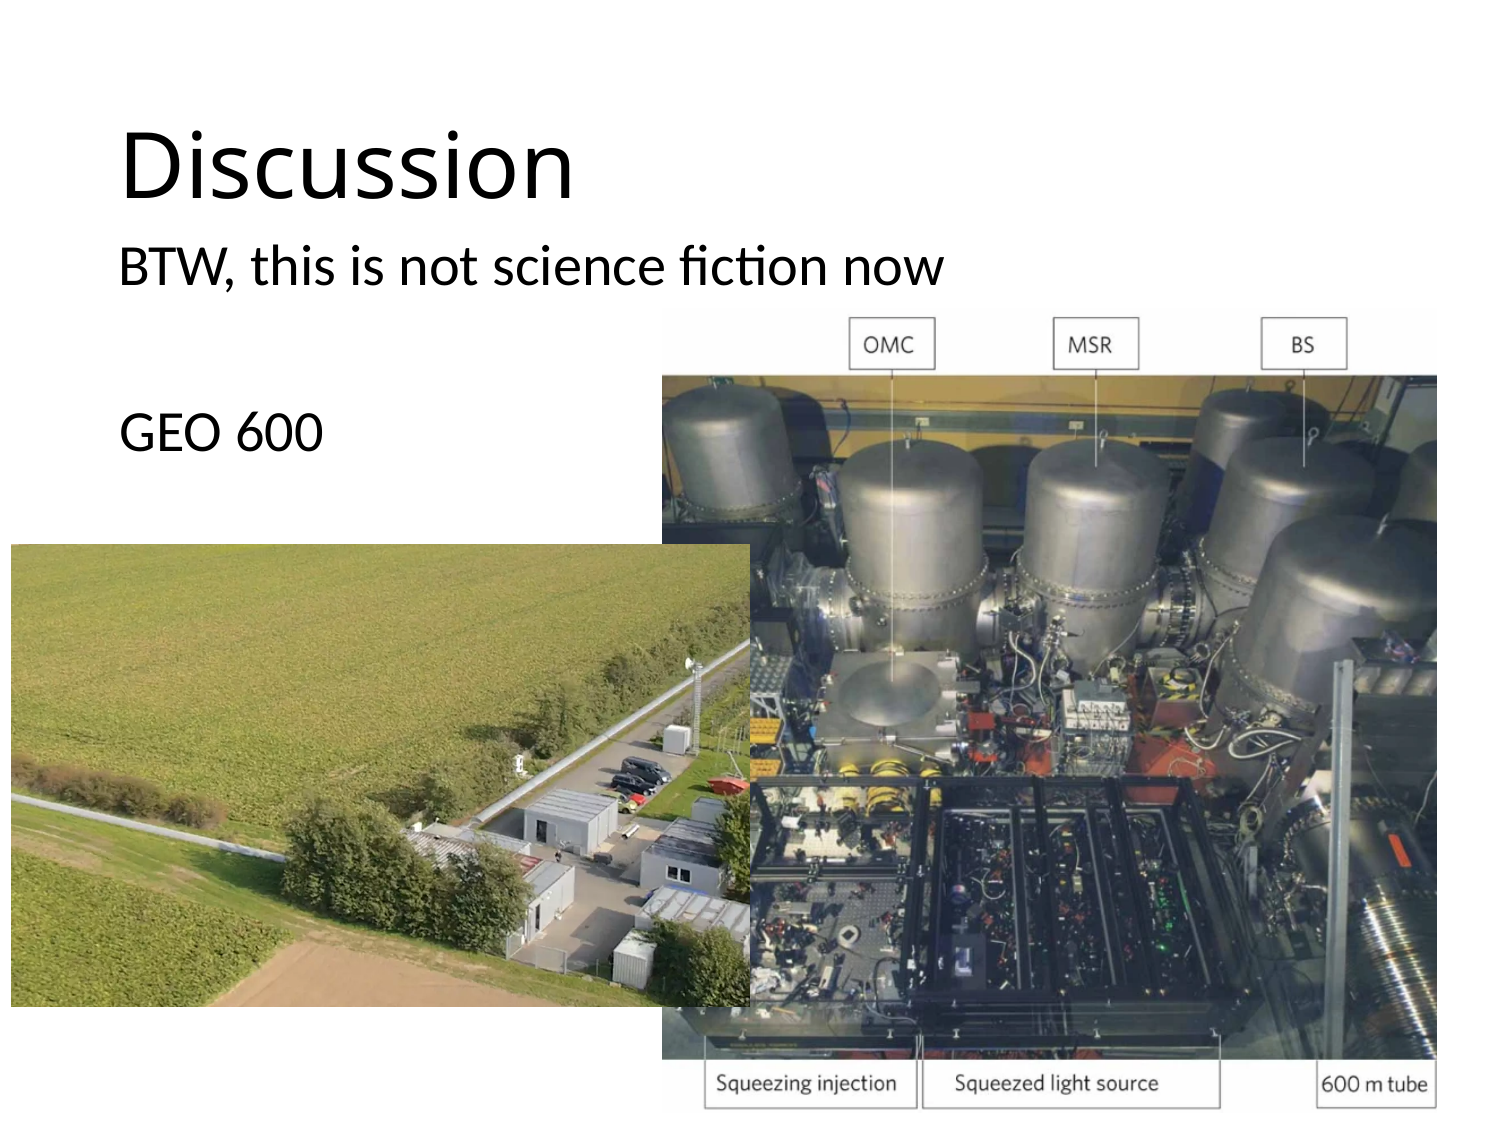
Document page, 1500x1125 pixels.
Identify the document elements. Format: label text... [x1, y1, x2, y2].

text_box GEO 600 [104, 385, 339, 471]
title Discussion [103, 59, 1397, 227]
picture [11, 308, 1437, 1113]
list BTW, this is not science fiction now [103, 227, 1397, 350]
